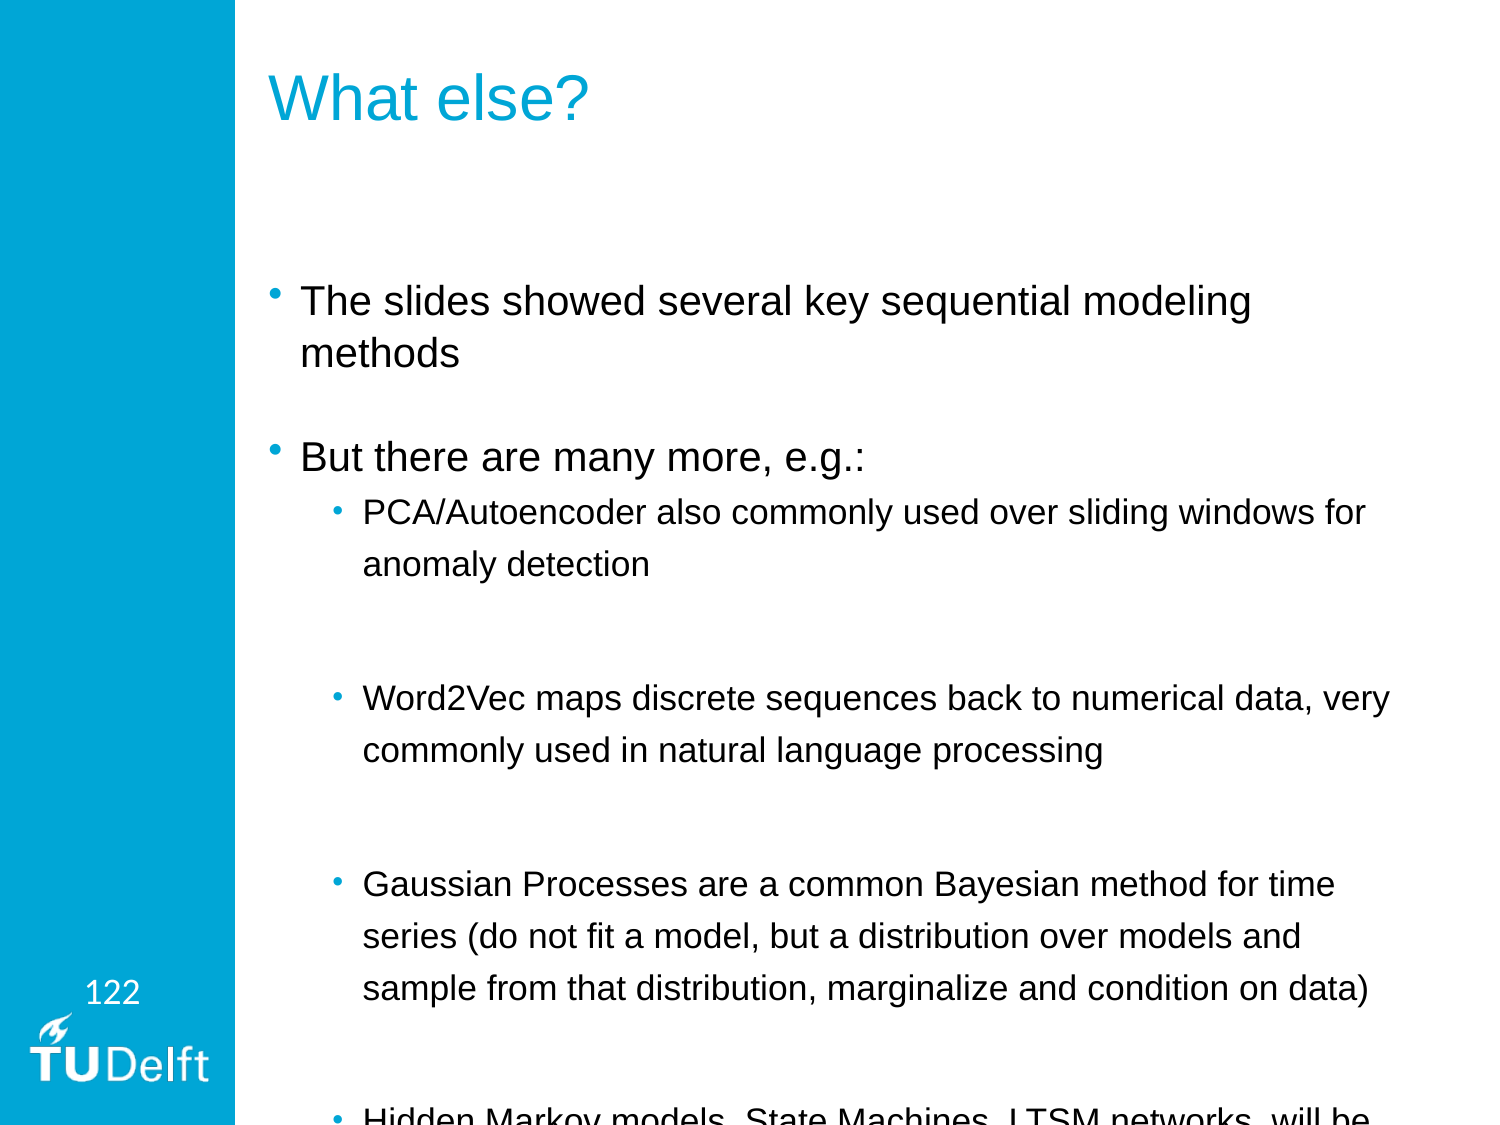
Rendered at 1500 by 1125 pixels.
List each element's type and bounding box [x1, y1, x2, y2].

list [268, 271, 1423, 1061]
title [268, 55, 1423, 231]
